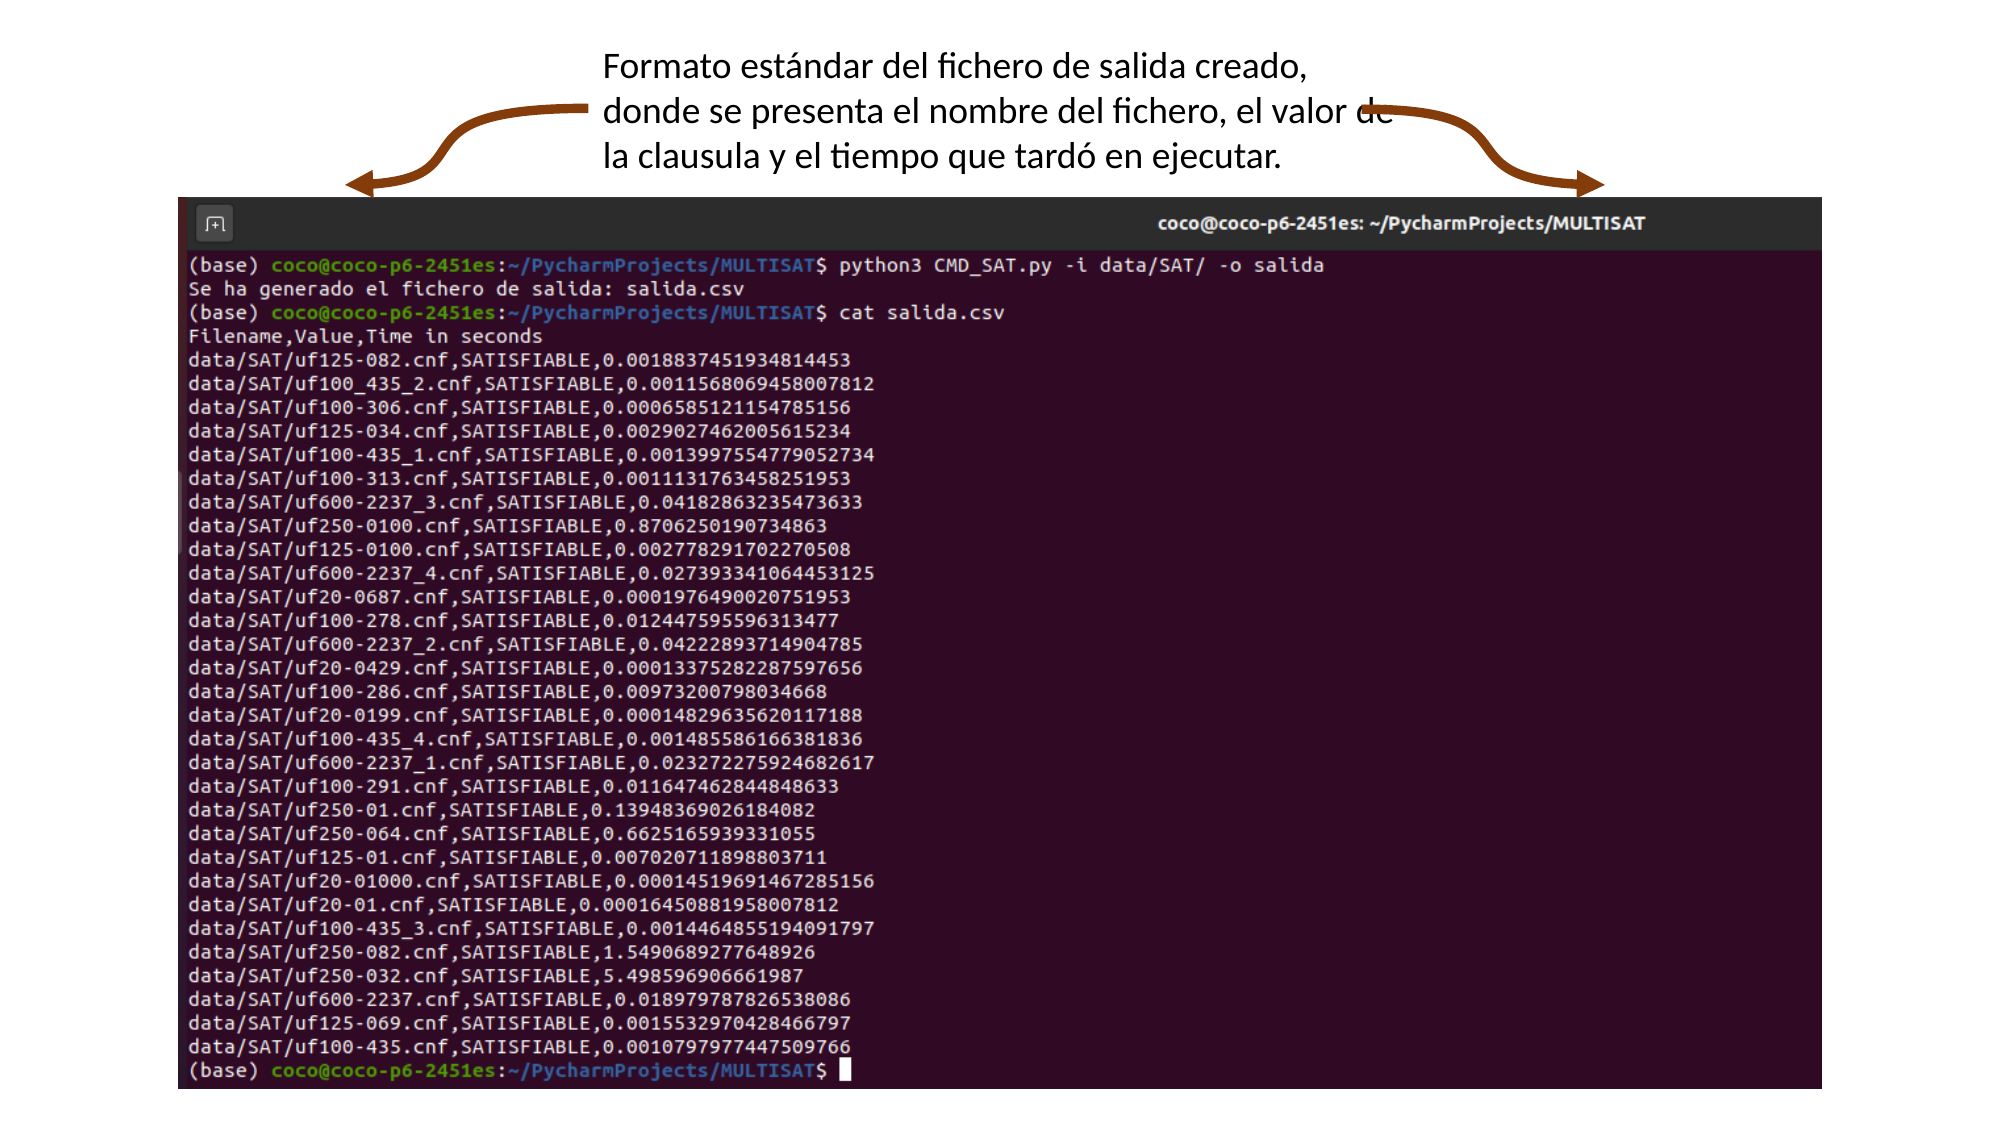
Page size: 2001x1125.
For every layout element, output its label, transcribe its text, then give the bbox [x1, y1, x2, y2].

text_box Formato estándar del fichero de salida creado, donde se presenta el nombre del fichero, el valor de la clausula y el tiempo que tardó en ejecutar. [588, 33, 1412, 184]
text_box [344, 109, 589, 185]
picture [178, 197, 1822, 1090]
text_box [1361, 109, 1605, 185]
